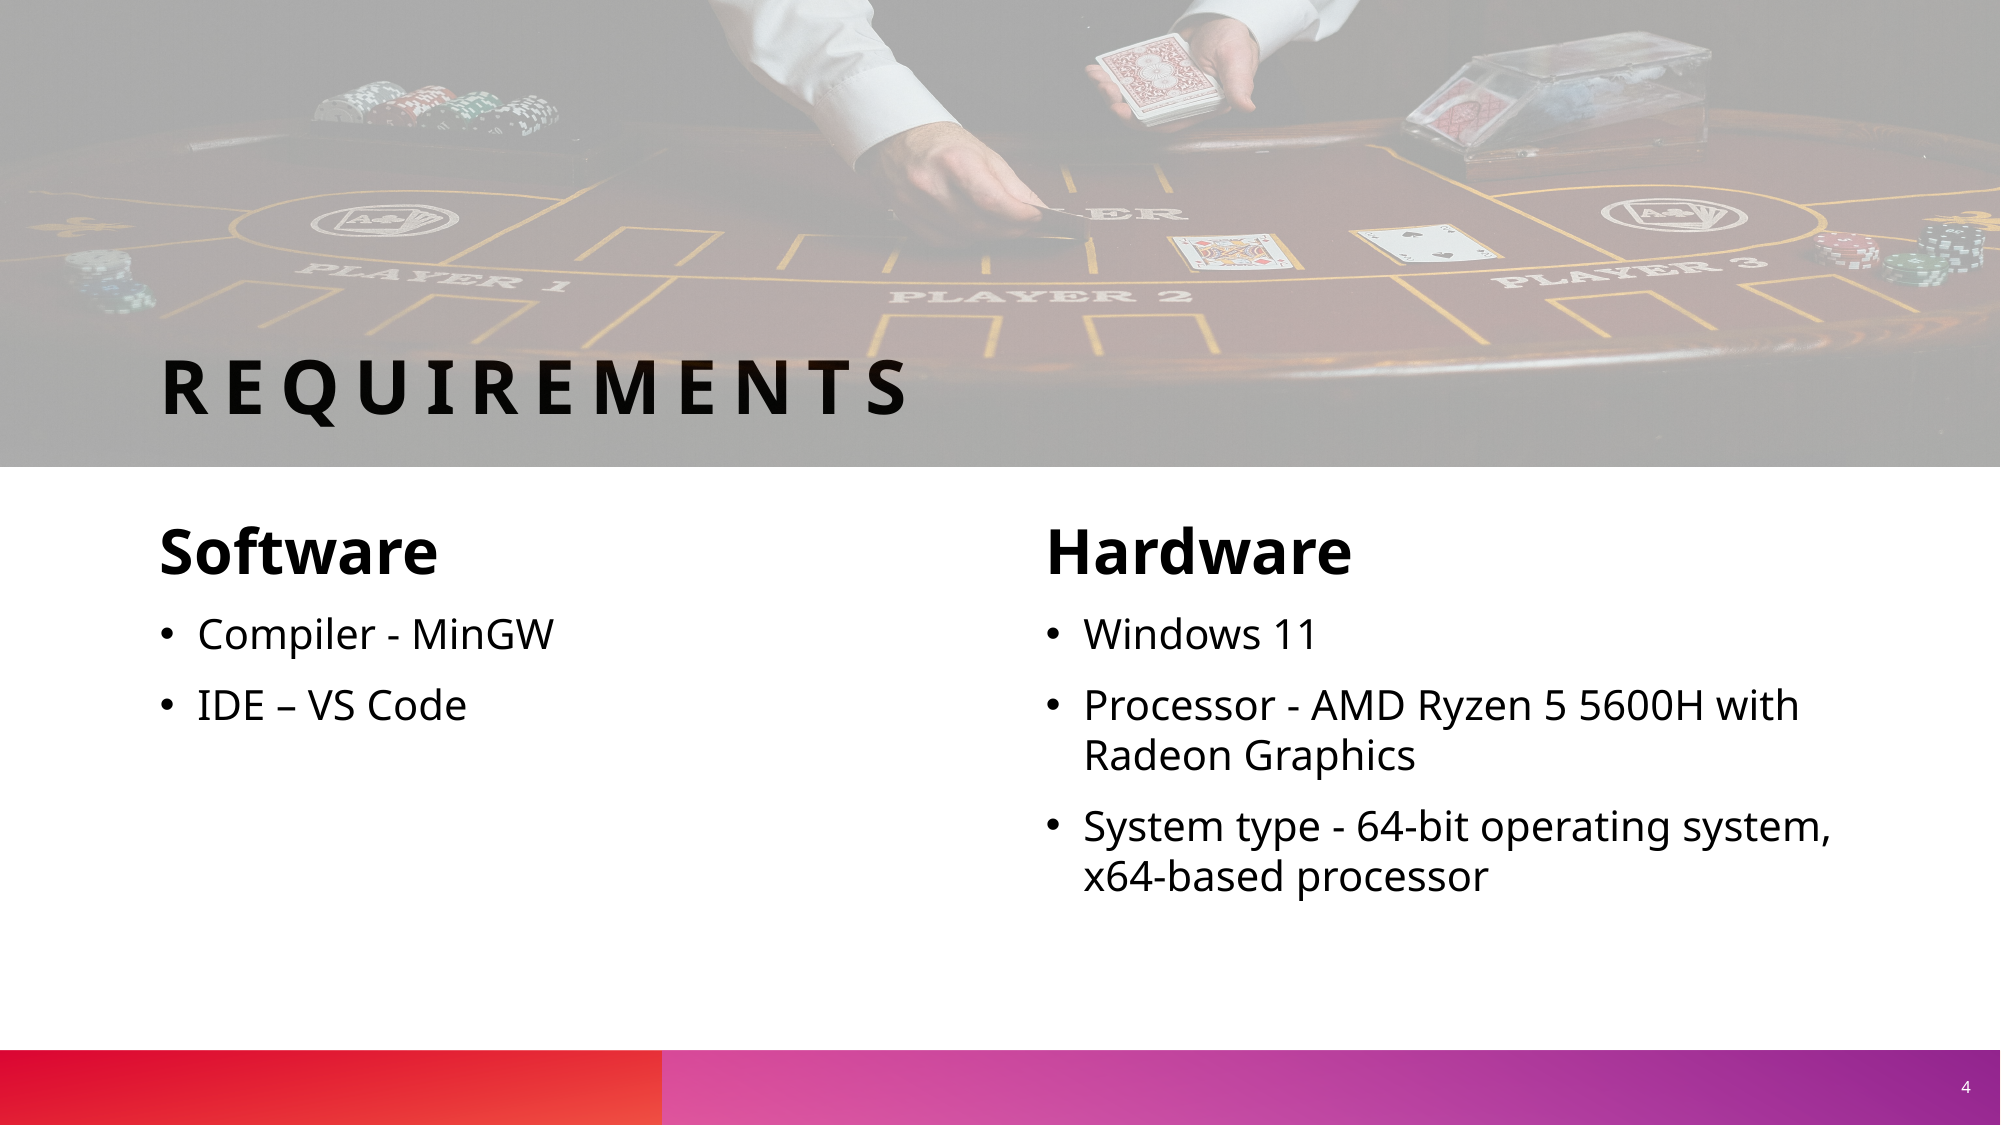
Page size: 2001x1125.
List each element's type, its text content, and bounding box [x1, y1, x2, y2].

picture [0, 0, 2000, 467]
list Hardware Windows 11 Processor - AMD Ryzen 5 5600H with Radeon Graphics System type - 64-bit operating system, x64-based processor [1045, 512, 1840, 930]
list Software Compiler - MinGW IDE – VS Code [159, 512, 955, 930]
slide_number 4 [1913, 1051, 1986, 1125]
